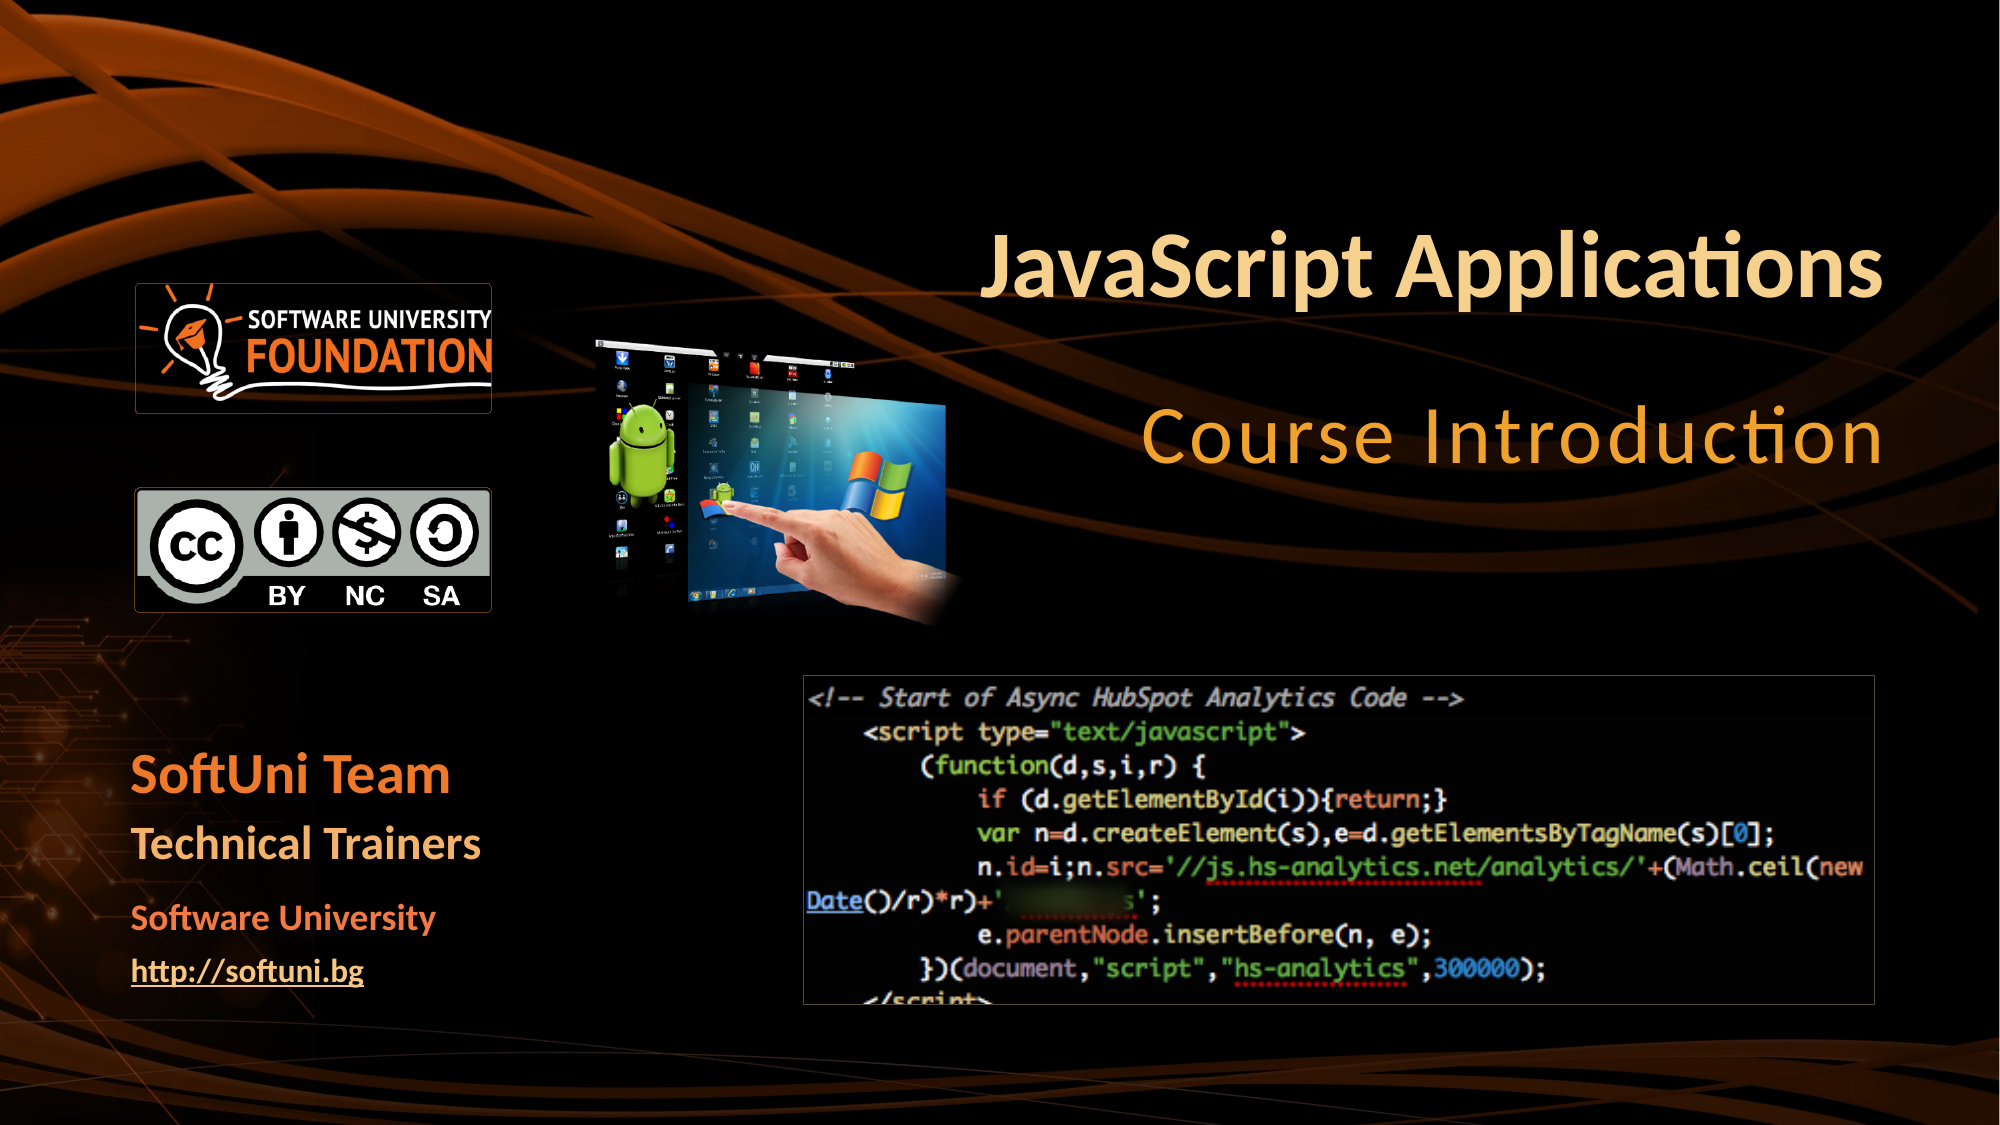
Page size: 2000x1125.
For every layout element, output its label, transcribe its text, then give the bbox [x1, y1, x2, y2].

list Software University [124, 884, 648, 940]
picture [0, 0, 2000, 1125]
subtitle Course Introduction [1012, 375, 1886, 490]
list SoftUni Team [124, 725, 648, 802]
title JavaScript Applications [837, 177, 1886, 356]
list Technical Trainers [124, 802, 648, 875]
list http://softuni.bg [124, 940, 648, 996]
